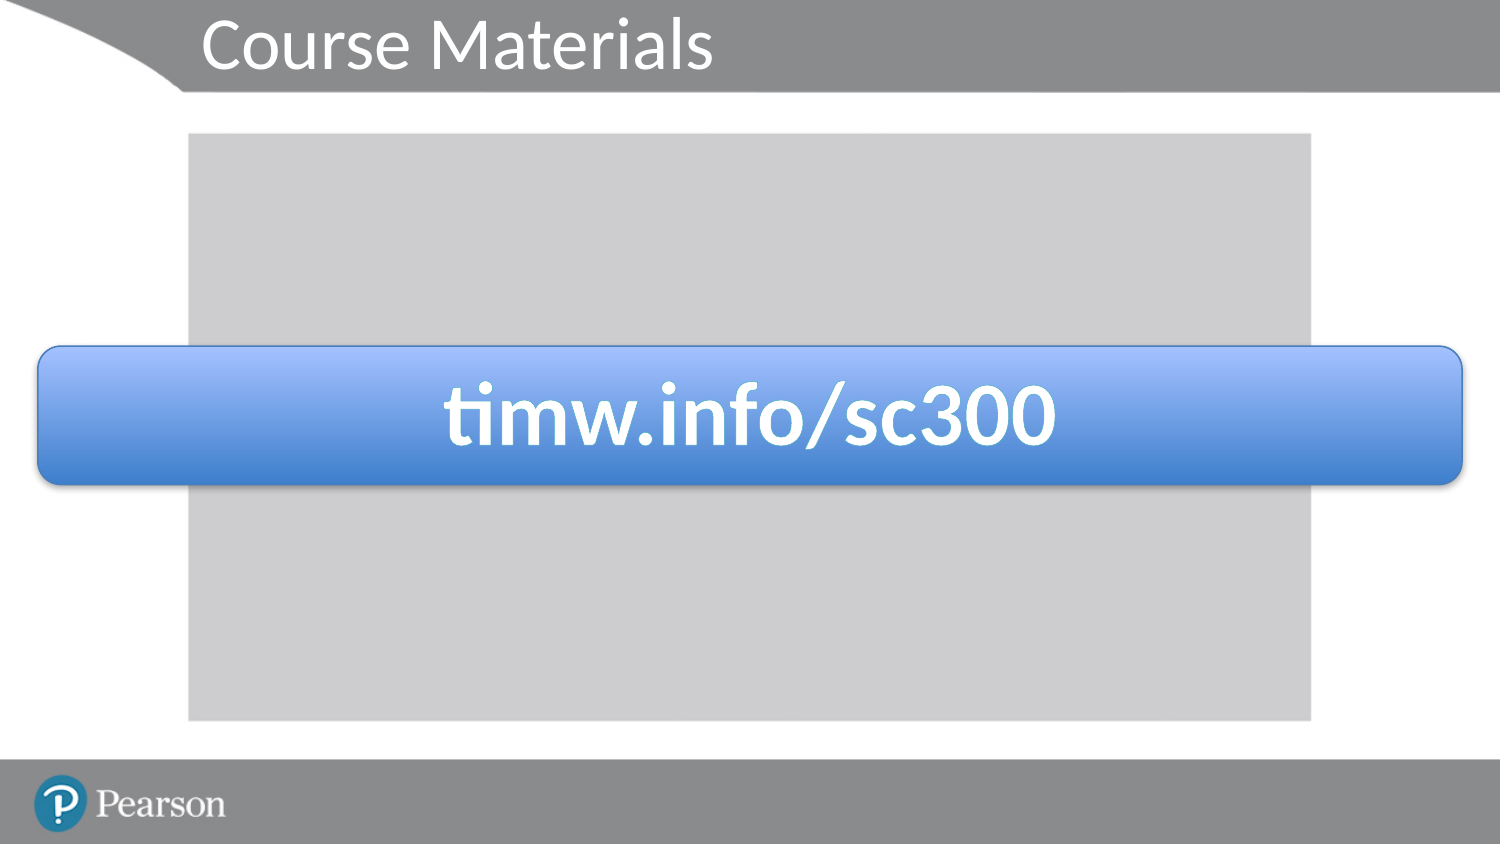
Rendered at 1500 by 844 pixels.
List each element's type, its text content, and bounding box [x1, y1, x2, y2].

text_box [37, 345, 1463, 485]
picture [0, 0, 1500, 844]
title Course Materials [186, 0, 1425, 79]
